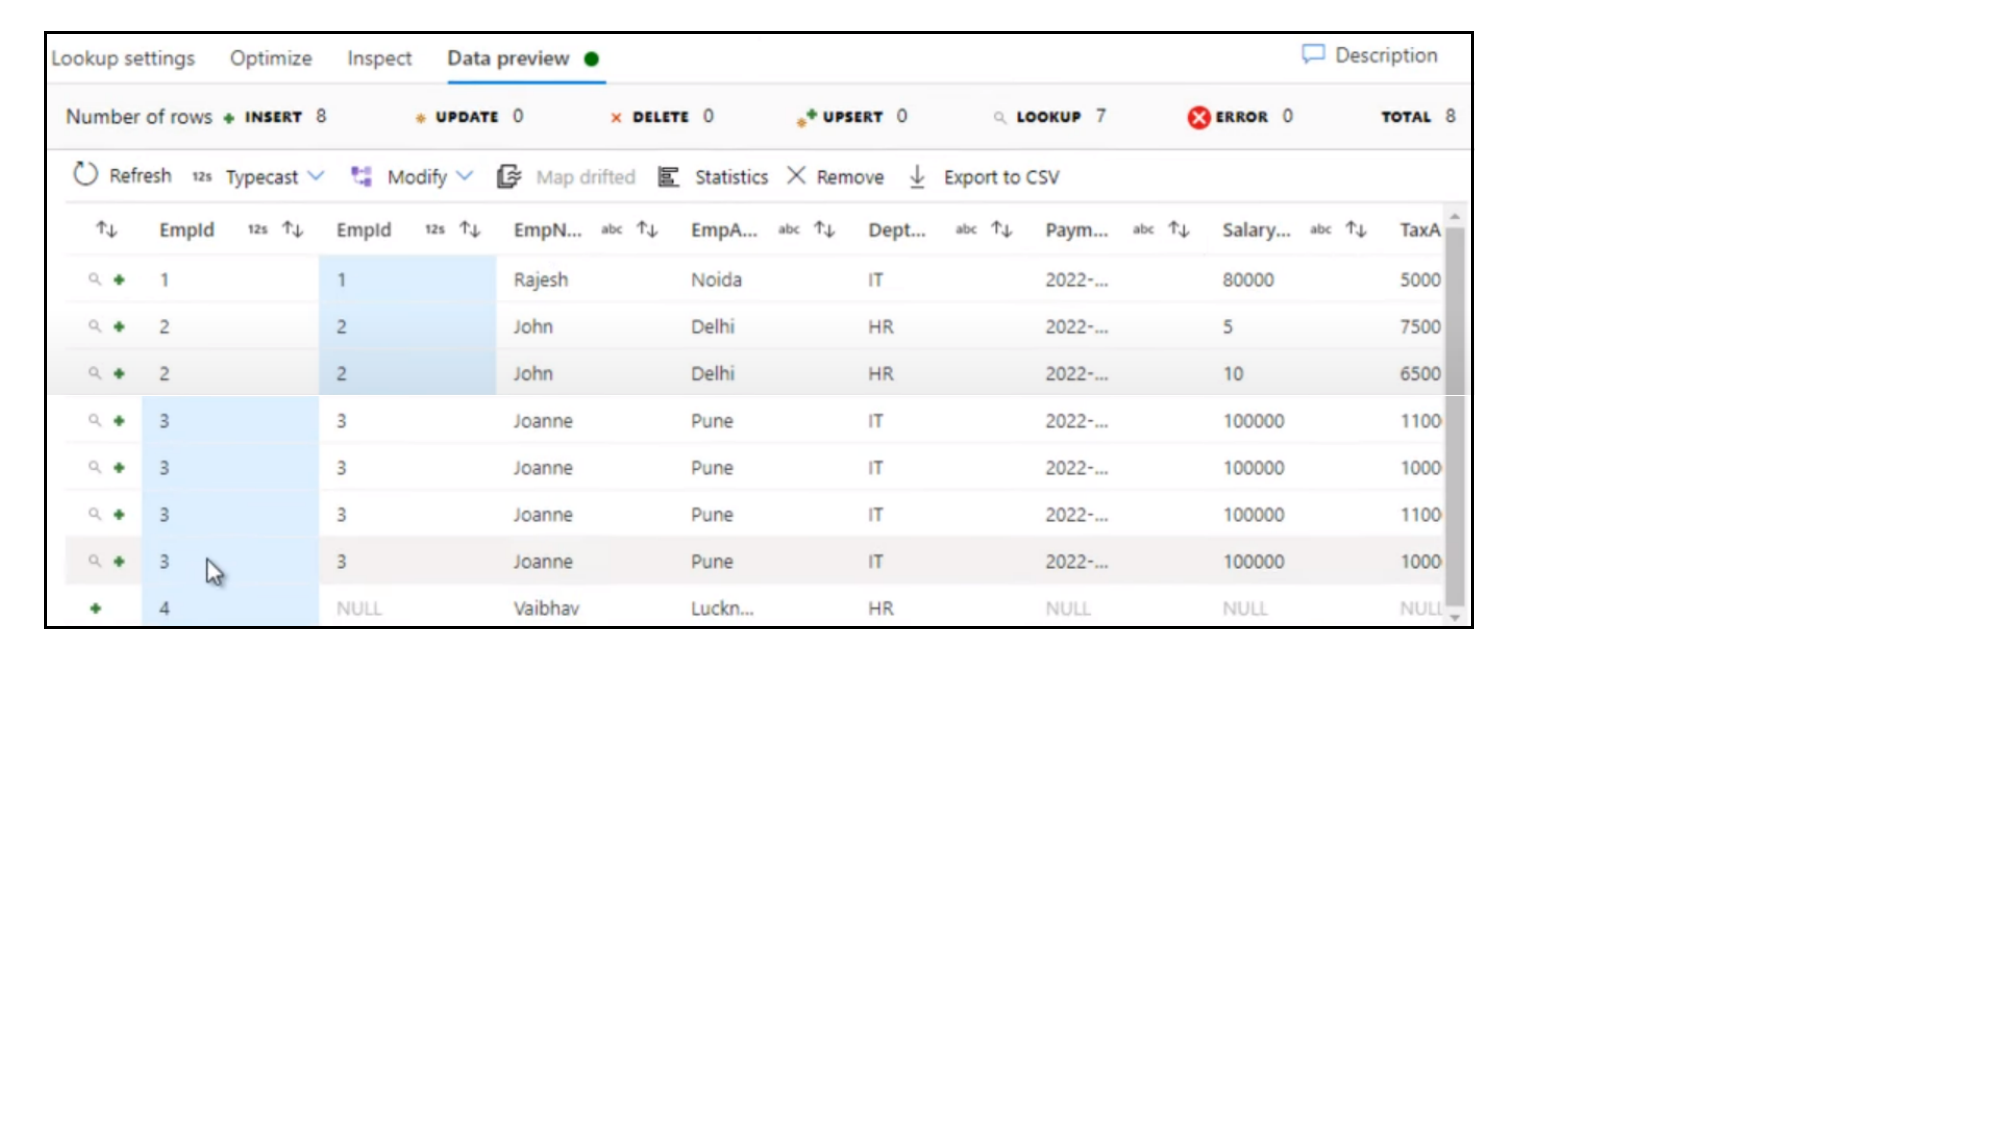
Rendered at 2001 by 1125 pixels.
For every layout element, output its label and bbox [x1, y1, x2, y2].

picture [45, 396, 1473, 628]
picture [45, 32, 1475, 395]
